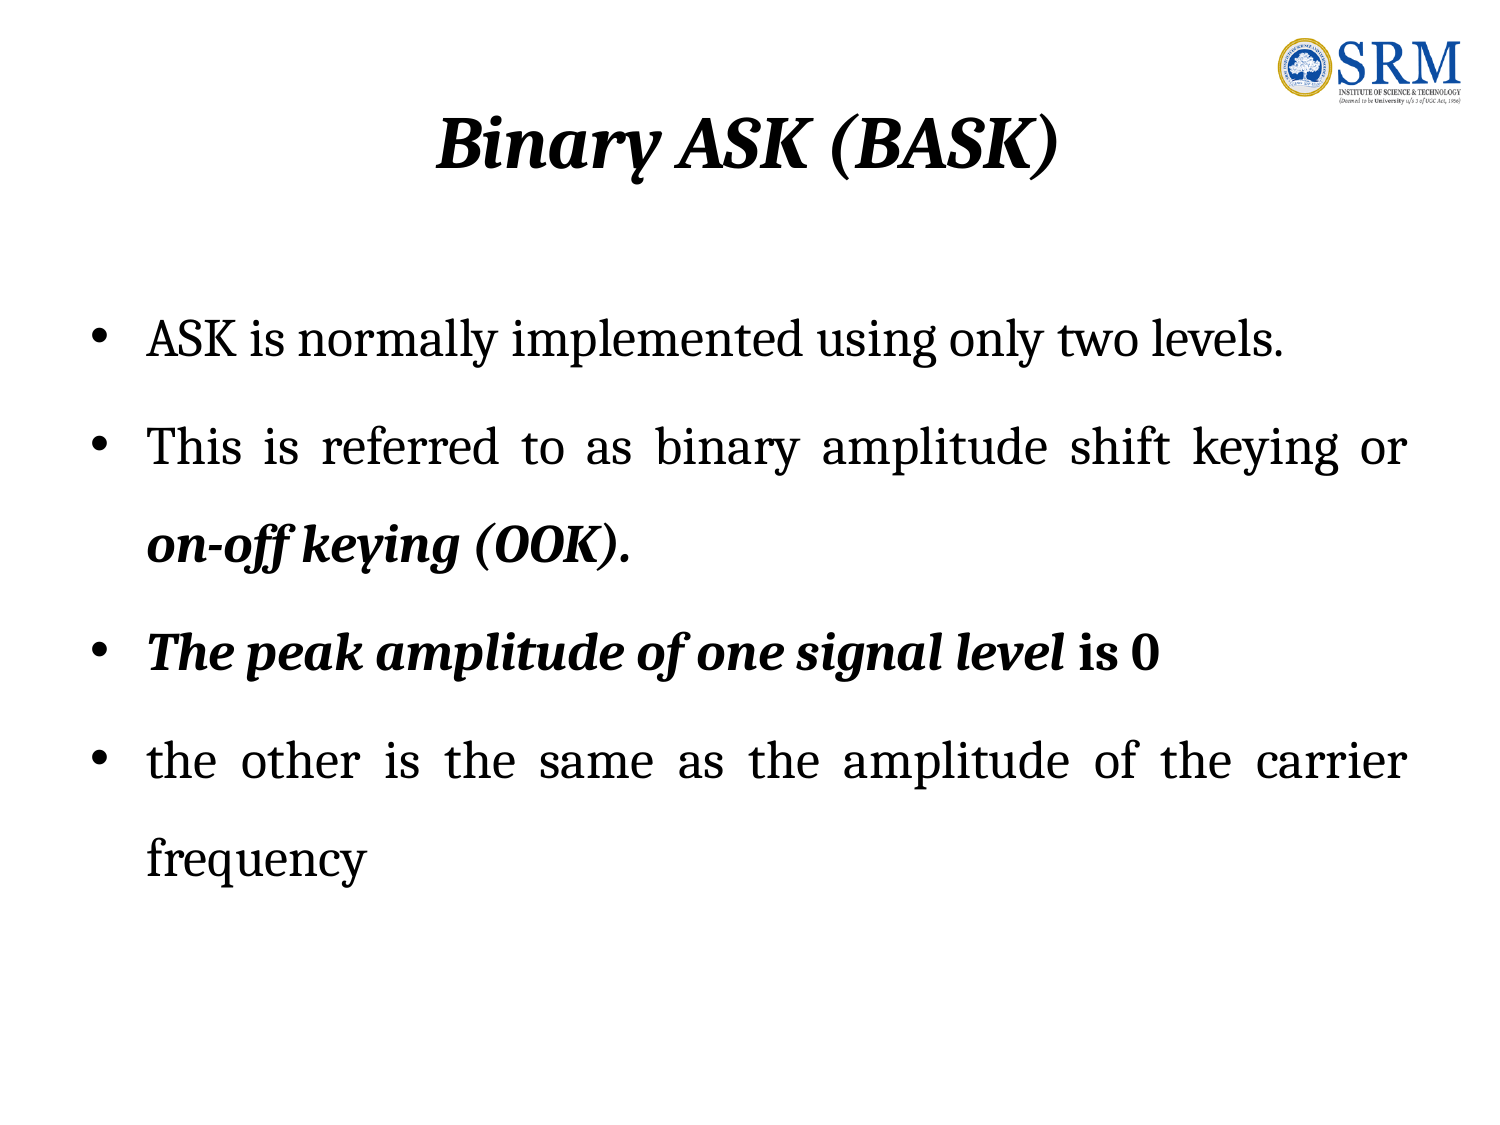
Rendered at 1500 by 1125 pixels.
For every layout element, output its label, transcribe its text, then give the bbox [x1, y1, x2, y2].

picture [1275, 25, 1466, 113]
list ASK is normally implemented using only two levels. This is referred to as binary amplitude shift keying or on-off keying (OOK). The peak amplitude of one signal level is 0 the other is the same as the amplitude of the carrier frequency [74, 262, 1426, 1006]
title Binary ASK (BASK) [74, 44, 1426, 233]
